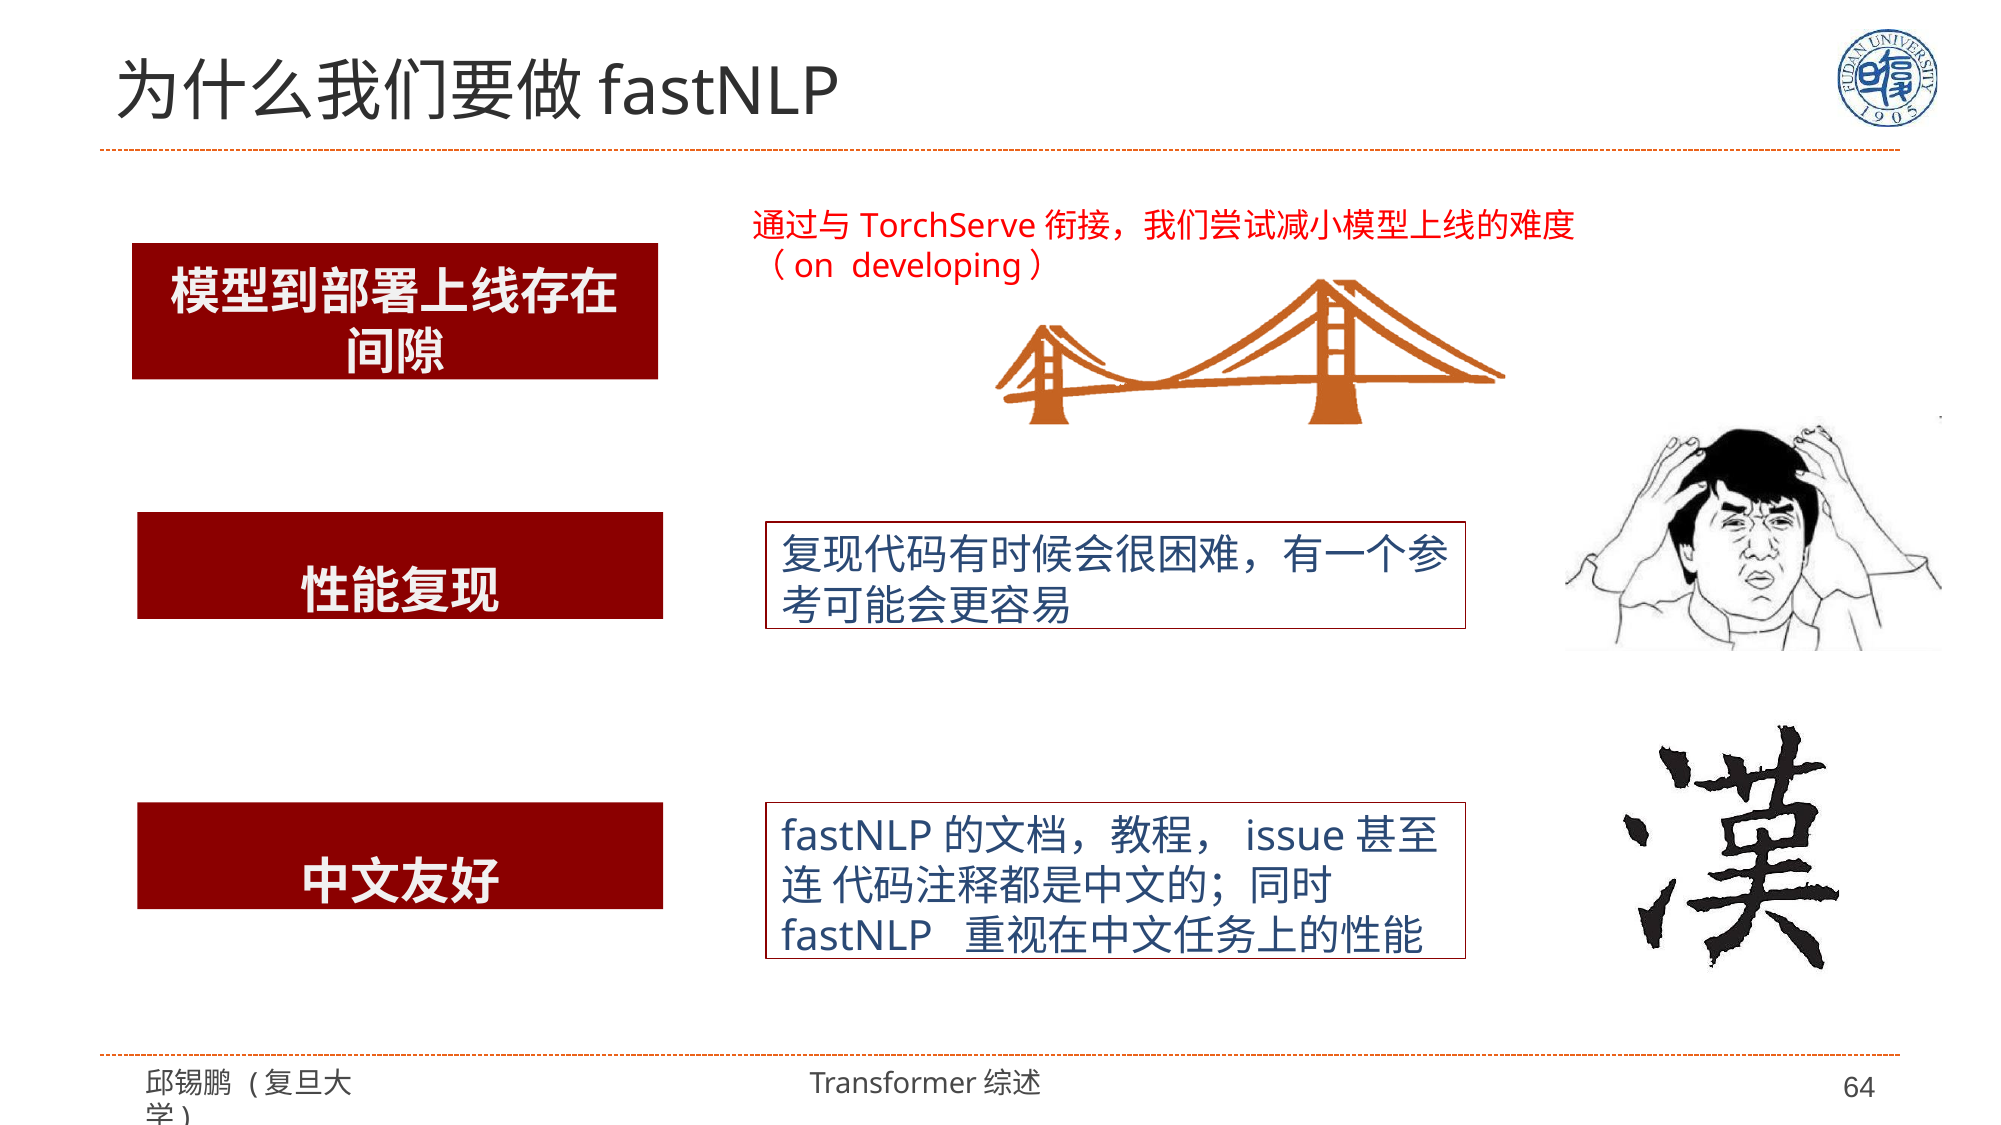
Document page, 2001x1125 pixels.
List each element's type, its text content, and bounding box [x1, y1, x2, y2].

text_box 模型到部署上线存在 间隙 [132, 243, 659, 380]
footer Transformer综述 [807, 1060, 1192, 1125]
slide_number 邱锡鹏 (复旦大学) [143, 1060, 380, 1125]
text_box 复现代码有时候会很困难，有一个参 考可能会更容易 [766, 522, 1466, 629]
text_box 通过与TorchServe衔接，我们尝试减小模型上线的难度（on developing） [750, 202, 1637, 285]
text_box [994, 285, 1506, 425]
text_box [1565, 416, 1942, 651]
slide_number 64 [1836, 1065, 1882, 1125]
text_box 中文友好 [137, 802, 664, 910]
picture [1837, 29, 1938, 127]
text_box 性能复现 [137, 512, 664, 619]
text_box fastNLP的文档，教程，issue甚至连 代码注释都是中文的；同时fastNLP 重视在中文任务上的性能 [766, 802, 1466, 959]
text_box [1622, 719, 1840, 977]
title 为什么我们要做fastNLP [112, 45, 995, 236]
